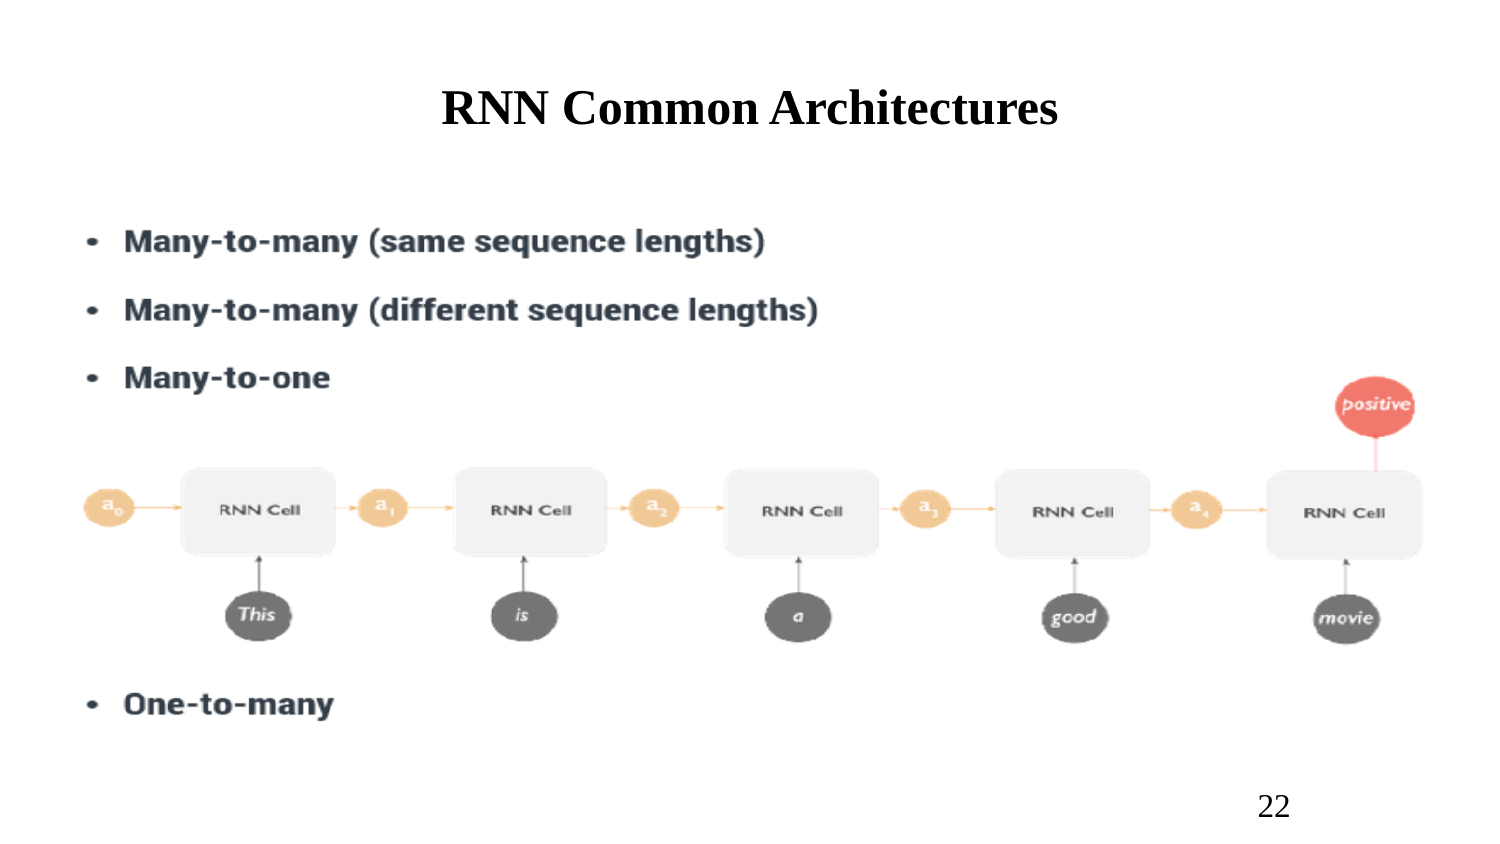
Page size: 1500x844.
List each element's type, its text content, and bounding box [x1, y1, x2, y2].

slide_number 22 [1066, 782, 1306, 827]
picture [5, 215, 1500, 751]
title RNN Common Architectures [75, 33, 1425, 175]
